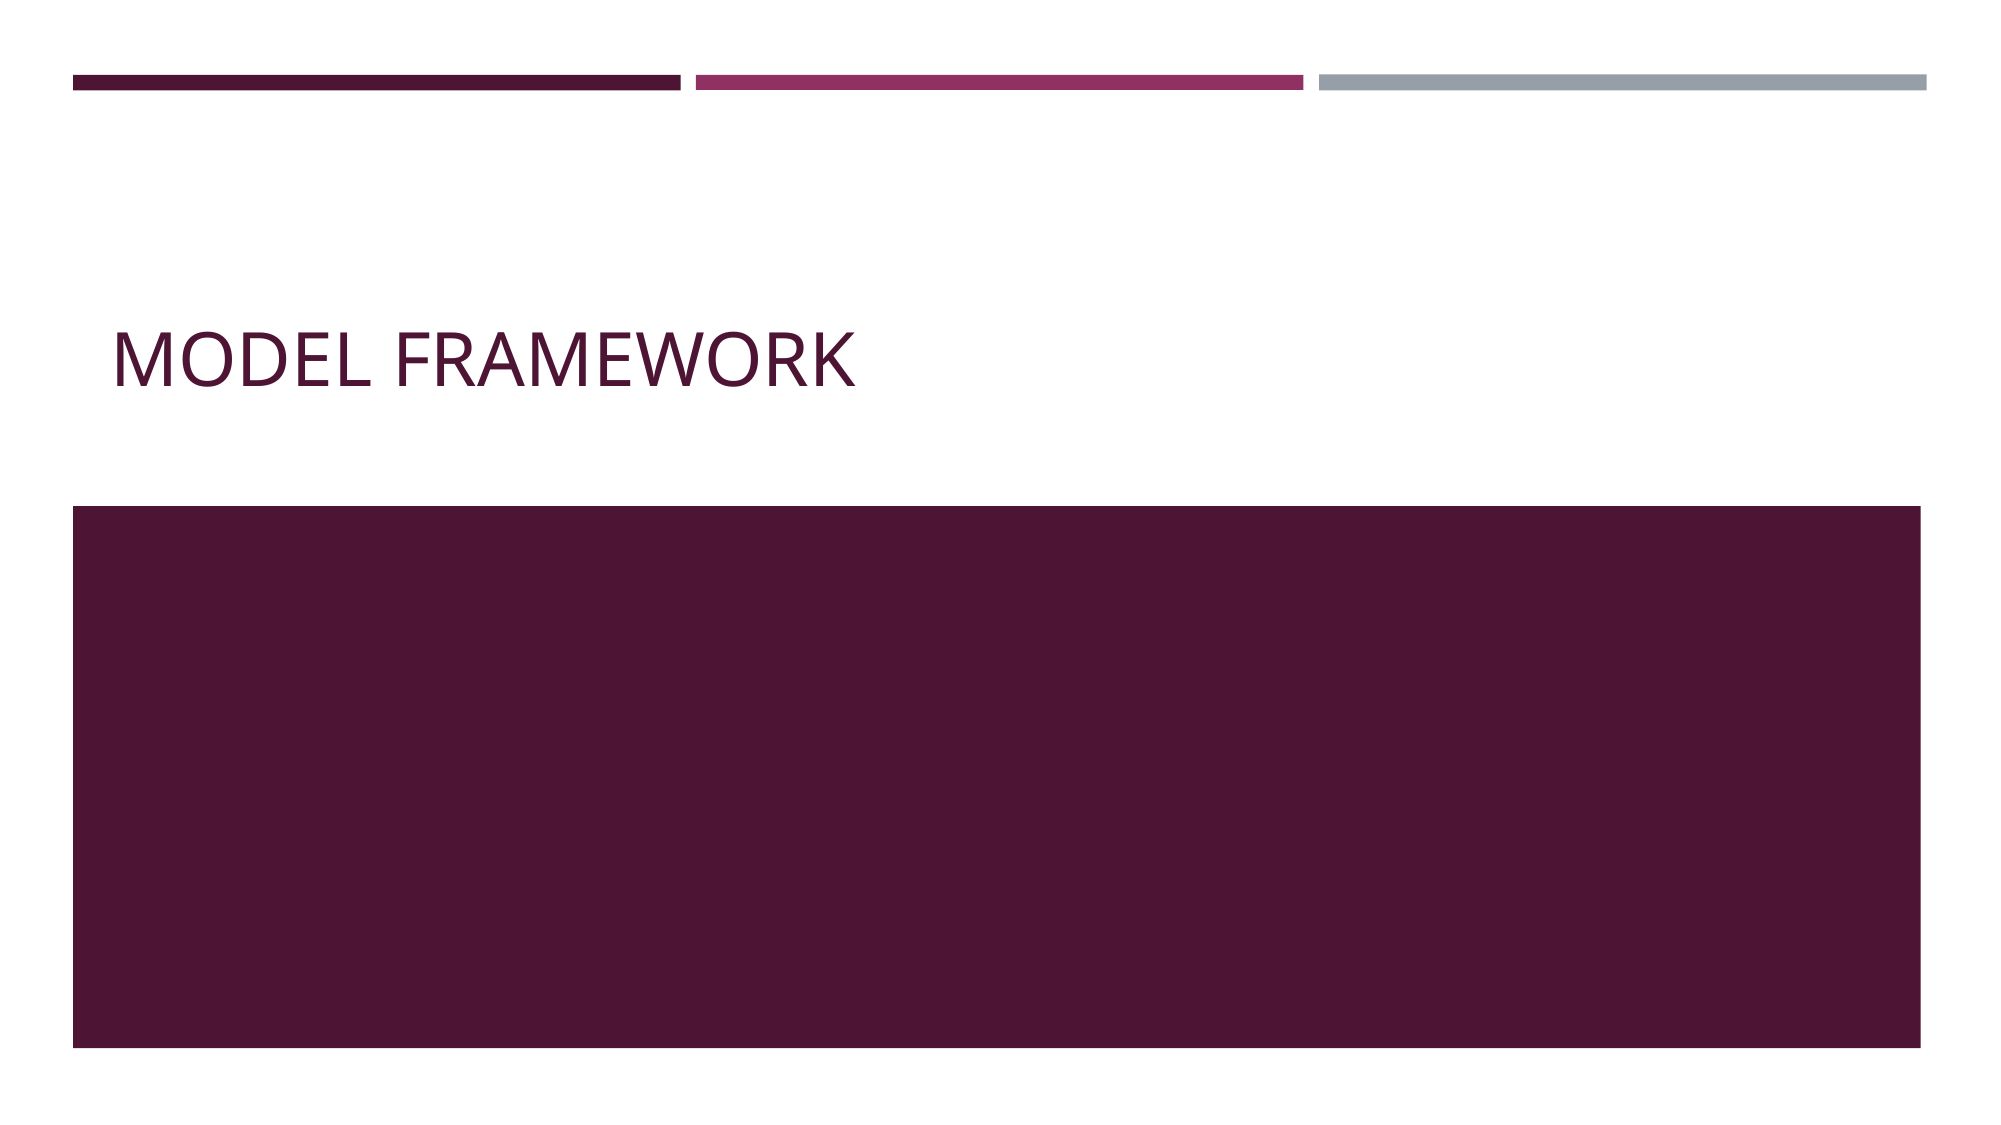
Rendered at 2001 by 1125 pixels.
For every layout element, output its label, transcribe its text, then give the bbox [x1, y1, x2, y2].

title MODEL FRAMEWORK [95, 167, 1899, 410]
